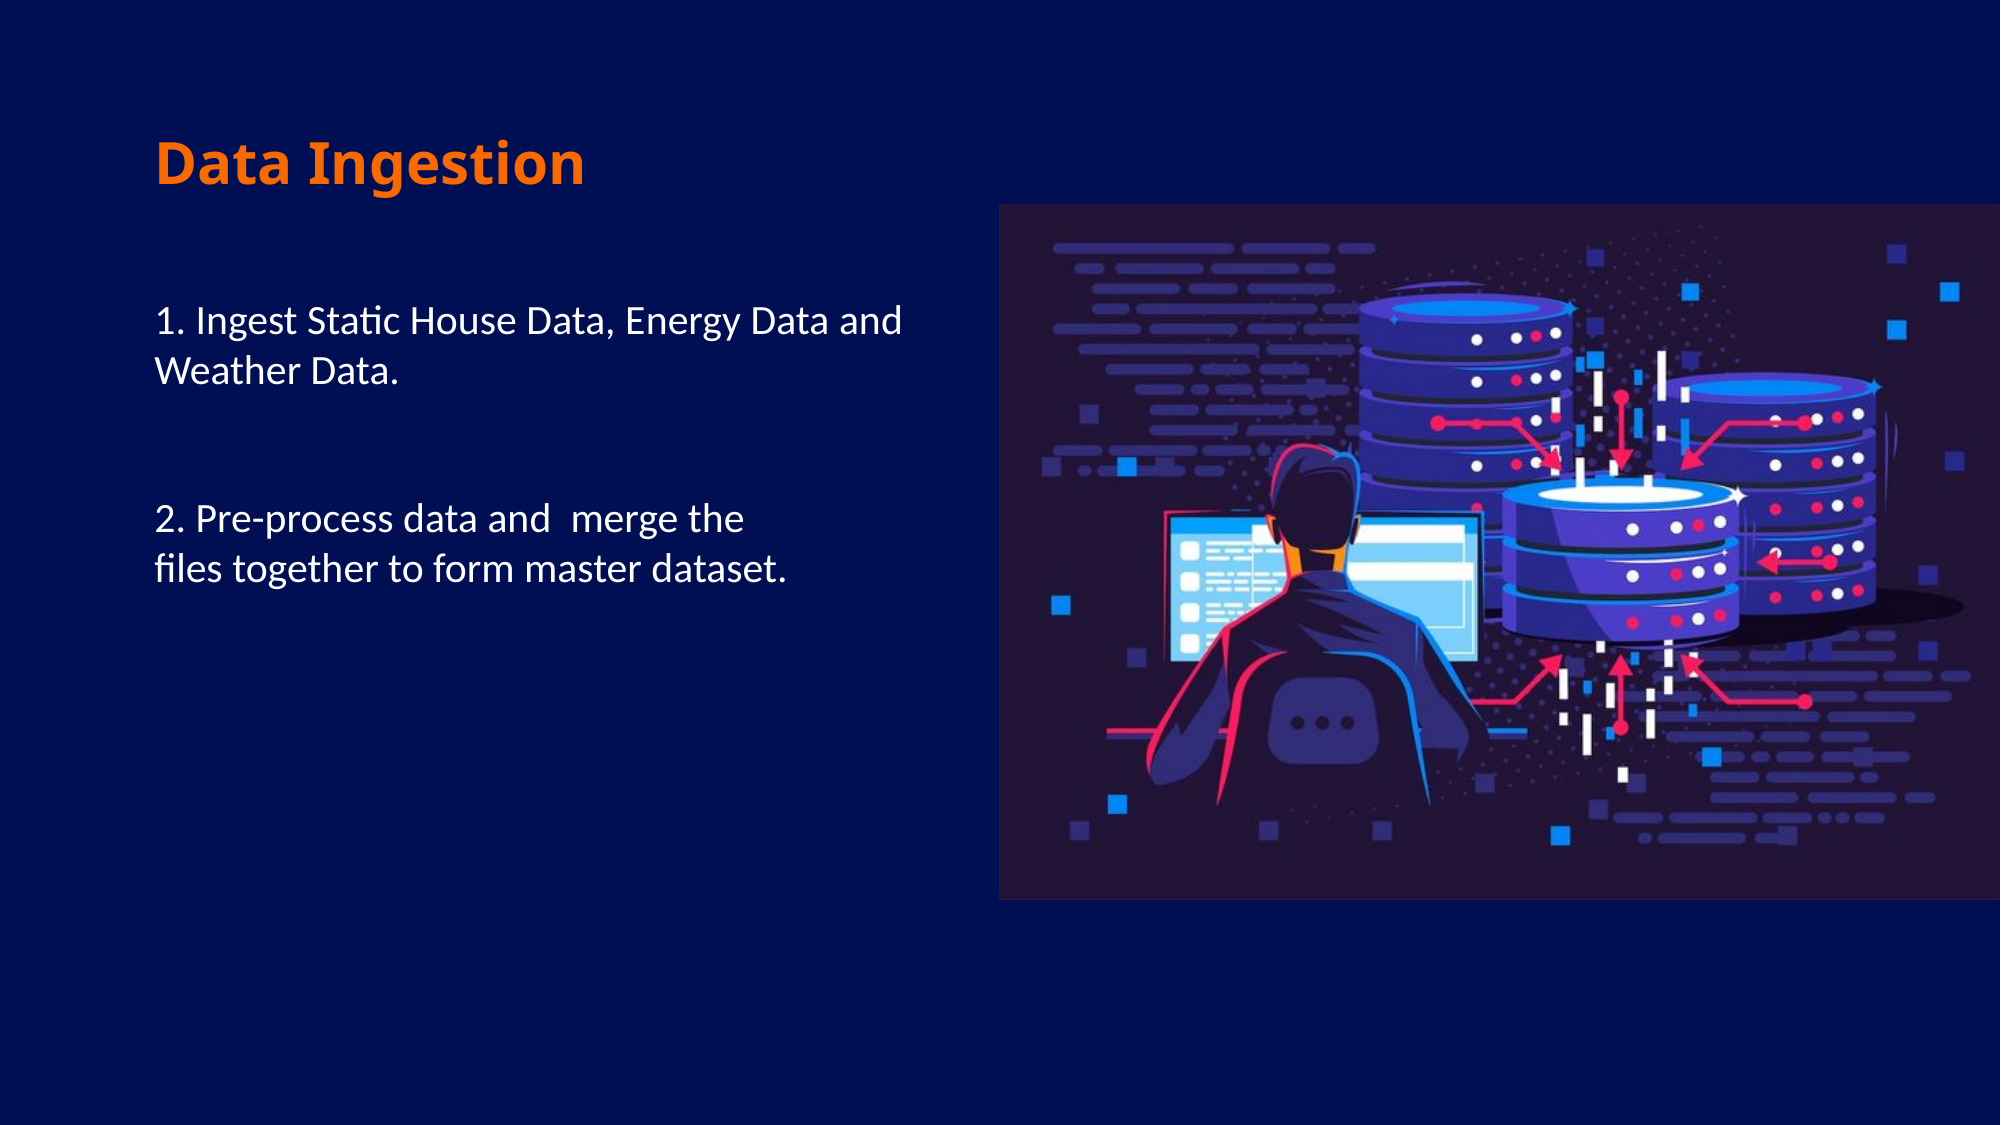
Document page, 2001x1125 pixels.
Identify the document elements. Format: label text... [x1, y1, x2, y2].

text_box Data Ingestion [139, 118, 680, 204]
picture [999, 204, 2000, 900]
text_box 2. Pre-process data and merge the files together to form master dataset. [139, 483, 931, 598]
text_box 1. Ingest Static House Data, Energy Data and Weather Data. [139, 285, 931, 401]
